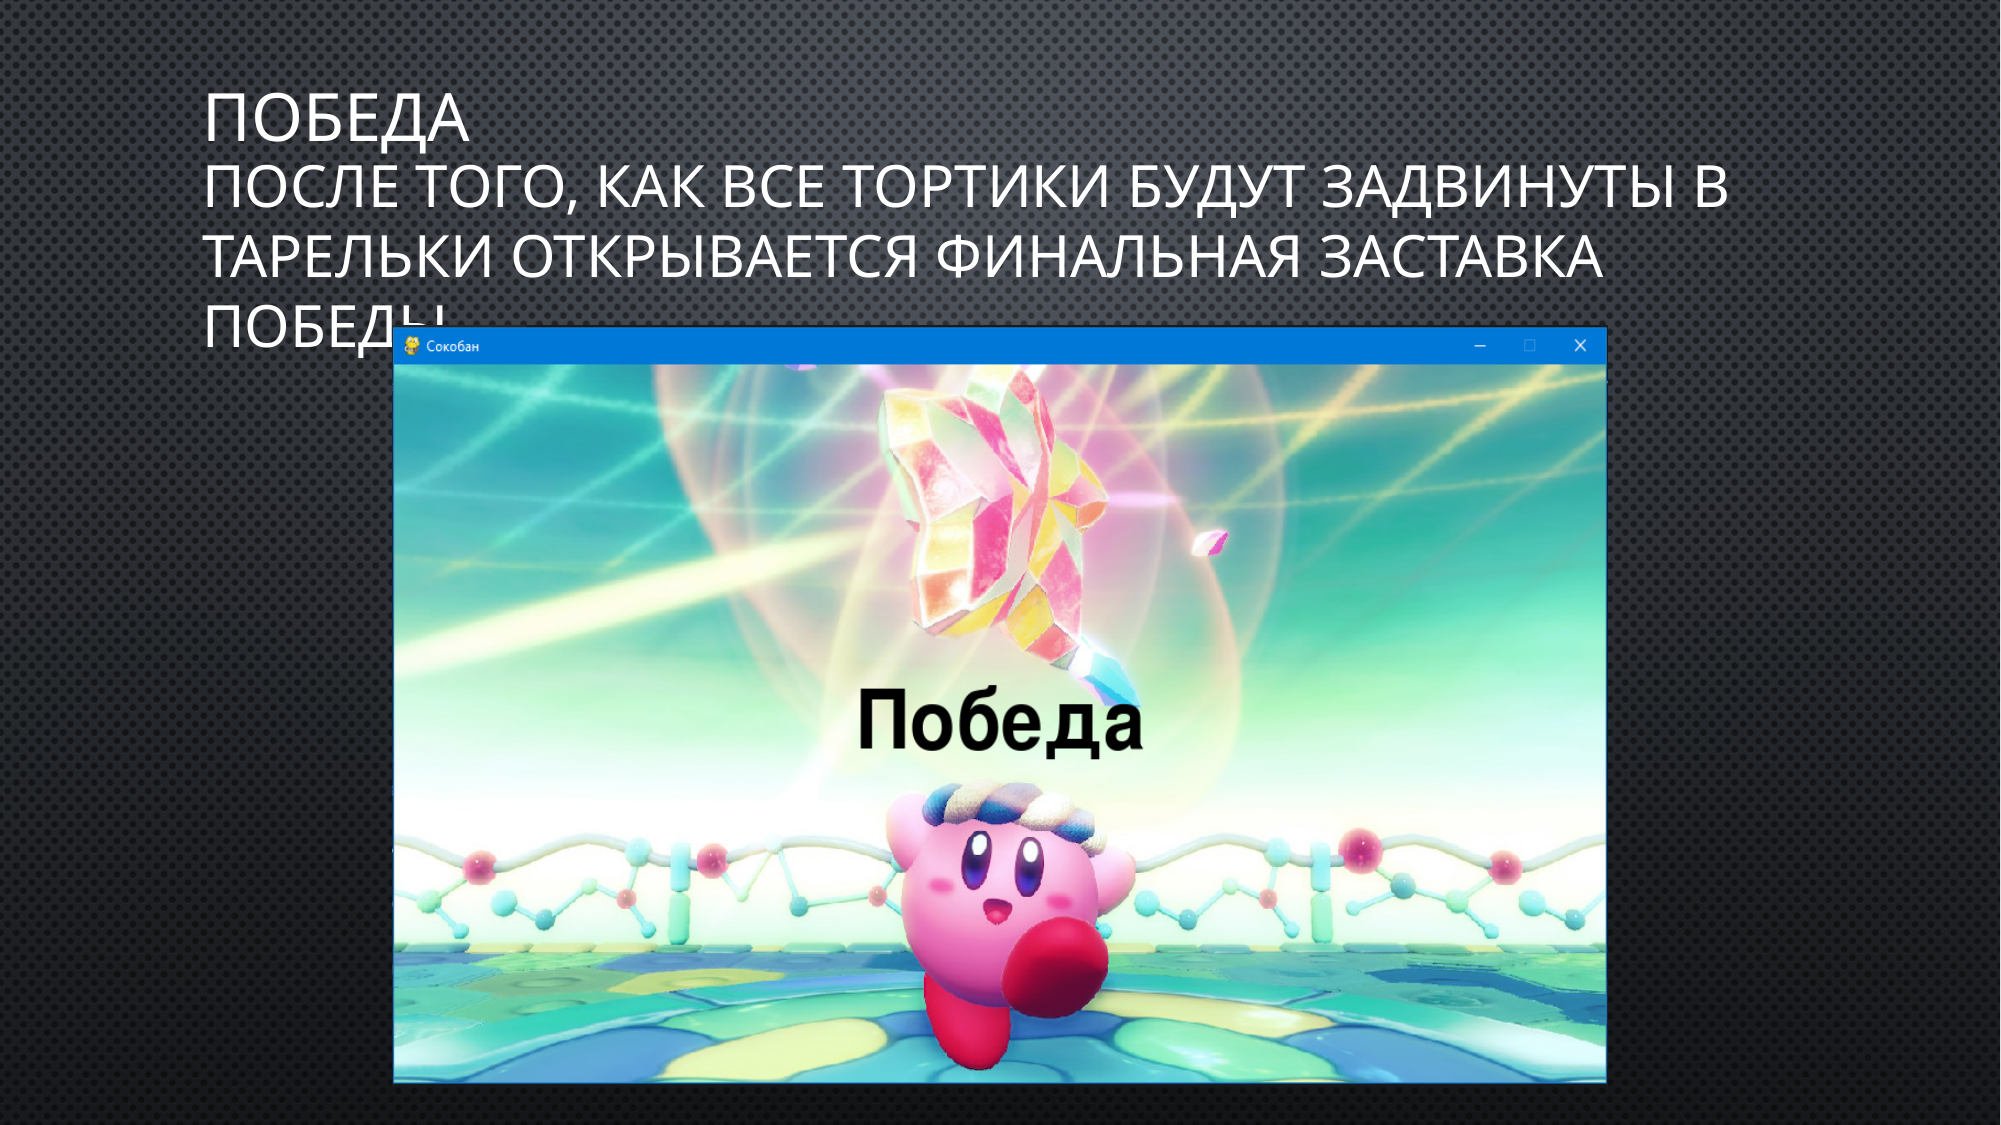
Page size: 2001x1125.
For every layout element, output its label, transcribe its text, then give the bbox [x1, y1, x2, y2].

picture [391, 324, 1608, 1086]
list После того, как все тортики будут задвинуты в тарельки открывается финальная заставка победы. [187, 39, 1813, 469]
